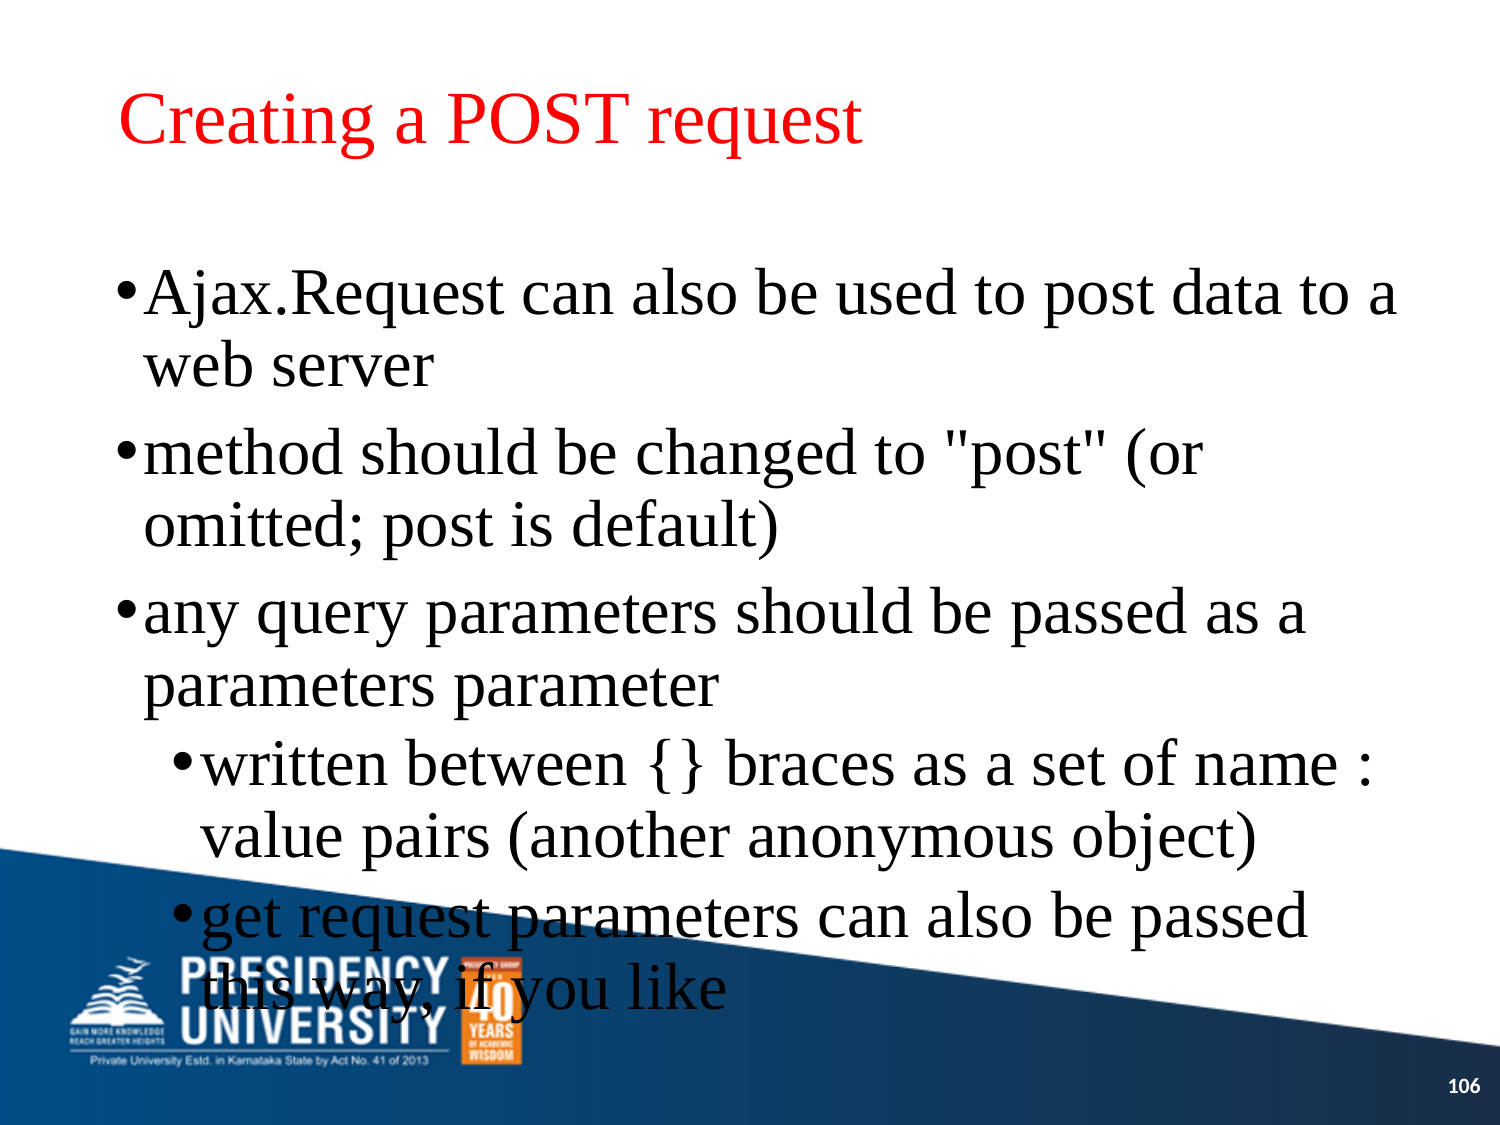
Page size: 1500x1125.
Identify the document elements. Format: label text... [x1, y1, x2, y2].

picture [0, 845, 1500, 1125]
title Creating a POST request [103, 51, 1397, 188]
slide_number 106 [1158, 1054, 1496, 1115]
list Ajax.Request can also be used to post data to a web server method should be changed to "post" (or omitted; post is default) any query parameters should be passed as a parameters parameter written between {} braces as a set of name : value pairs (another anonymous object) get request parameters can also be passed this way, if you like [100, 249, 1438, 700]
